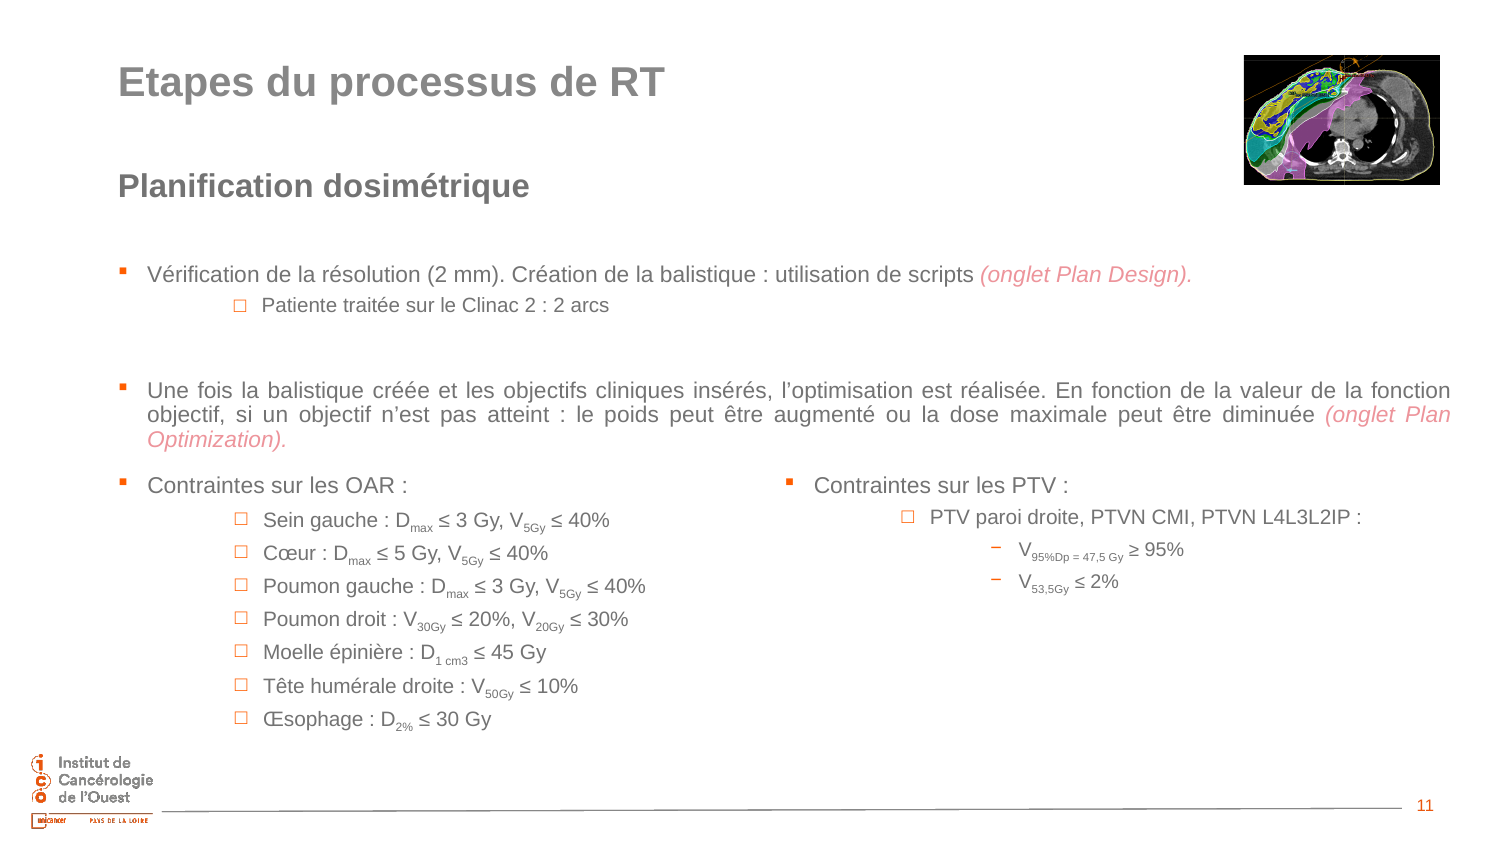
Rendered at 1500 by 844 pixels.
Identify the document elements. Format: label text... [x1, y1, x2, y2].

picture [30, 752, 153, 829]
list Planification dosimétrique Vérification de la résolution (2 mm). Création de la balistique : utilisation de scripts (onglet Plan Design). Patiente traitée sur le Clinac 2 : 2 arcs Une fois la balistique créée et les objectifs cliniques insérés, l’optimisation est réalisée. En fonction de la valeur de la fonction objectif, si un objectif n’est pas atteint : le poids peut être augmenté ou la dose maximale peut être diminuée (onglet Plan Optimization). [103, 161, 1466, 461]
title Etapes du processus de RT [103, 55, 1243, 137]
text_box Contraintes sur les OAR : Sein gauche : Dmax ≤ 3 Gy, V5Gy ≤ 40% Cœur : Dmax ≤ 5 Gy, V5Gy ≤ 40% Poumon gauche : Dmax ≤ 3 Gy, V5Gy ≤ 40% Poumon droit : V30Gy ≤ 20%, V20Gy ≤ 30% Moelle épinière : D1 cm3 ≤ 45 Gy Tête humérale droite : V50Gy ≤ 10% Œsophage : D2% ≤ 30 Gy Contraintes sur les PTV : PTV paroi droite, PTVN CMI, PTVN L4L3L2IP : V95%Dp = 47,5 Gy ≥ 95% V53,5Gy ≤ 2% [103, 466, 1466, 783]
picture [1243, 55, 1440, 185]
